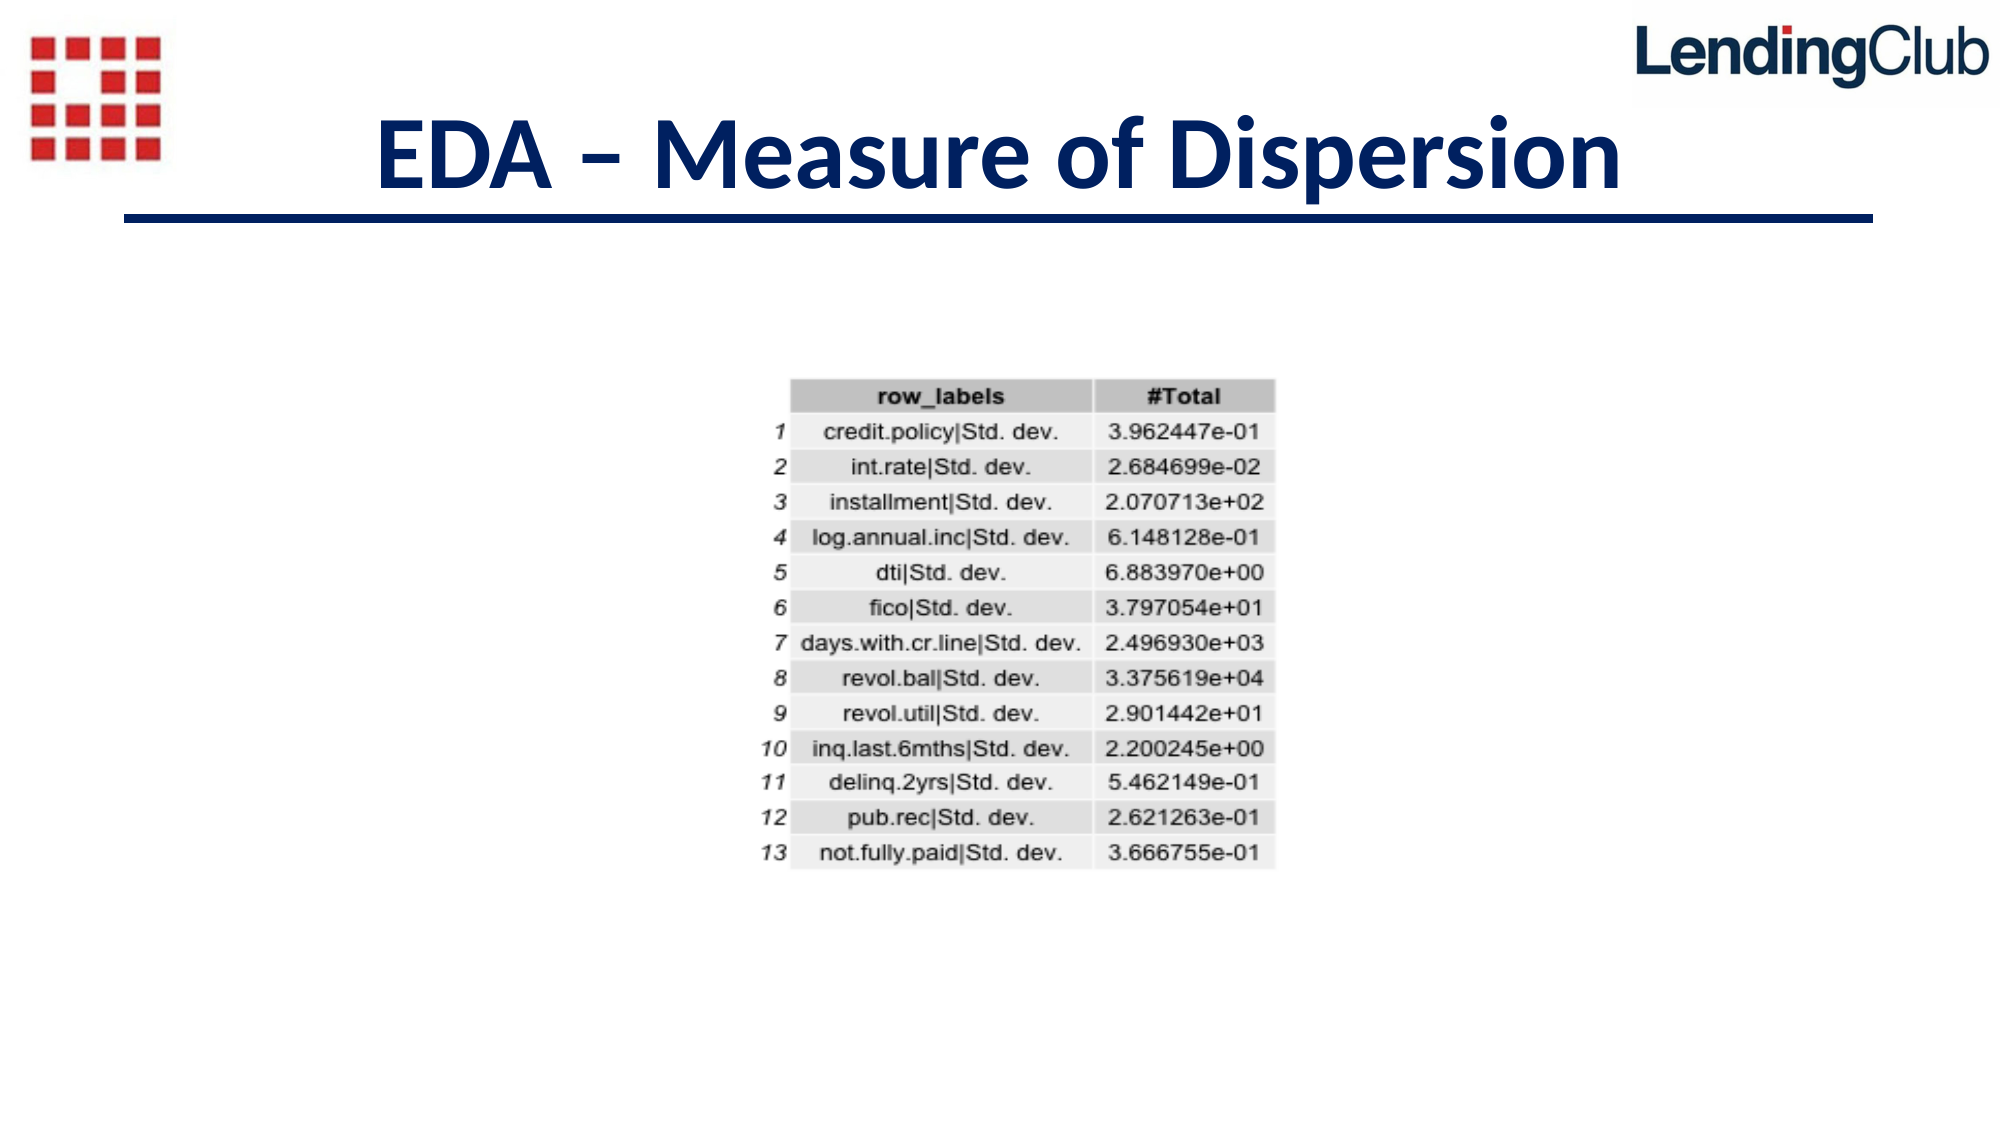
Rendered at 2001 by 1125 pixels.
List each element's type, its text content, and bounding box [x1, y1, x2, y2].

picture [1632, 0, 2000, 108]
text_box EDA – Measure of Dispersion [0, 77, 2000, 217]
picture [0, 0, 177, 193]
picture [661, 277, 1338, 998]
